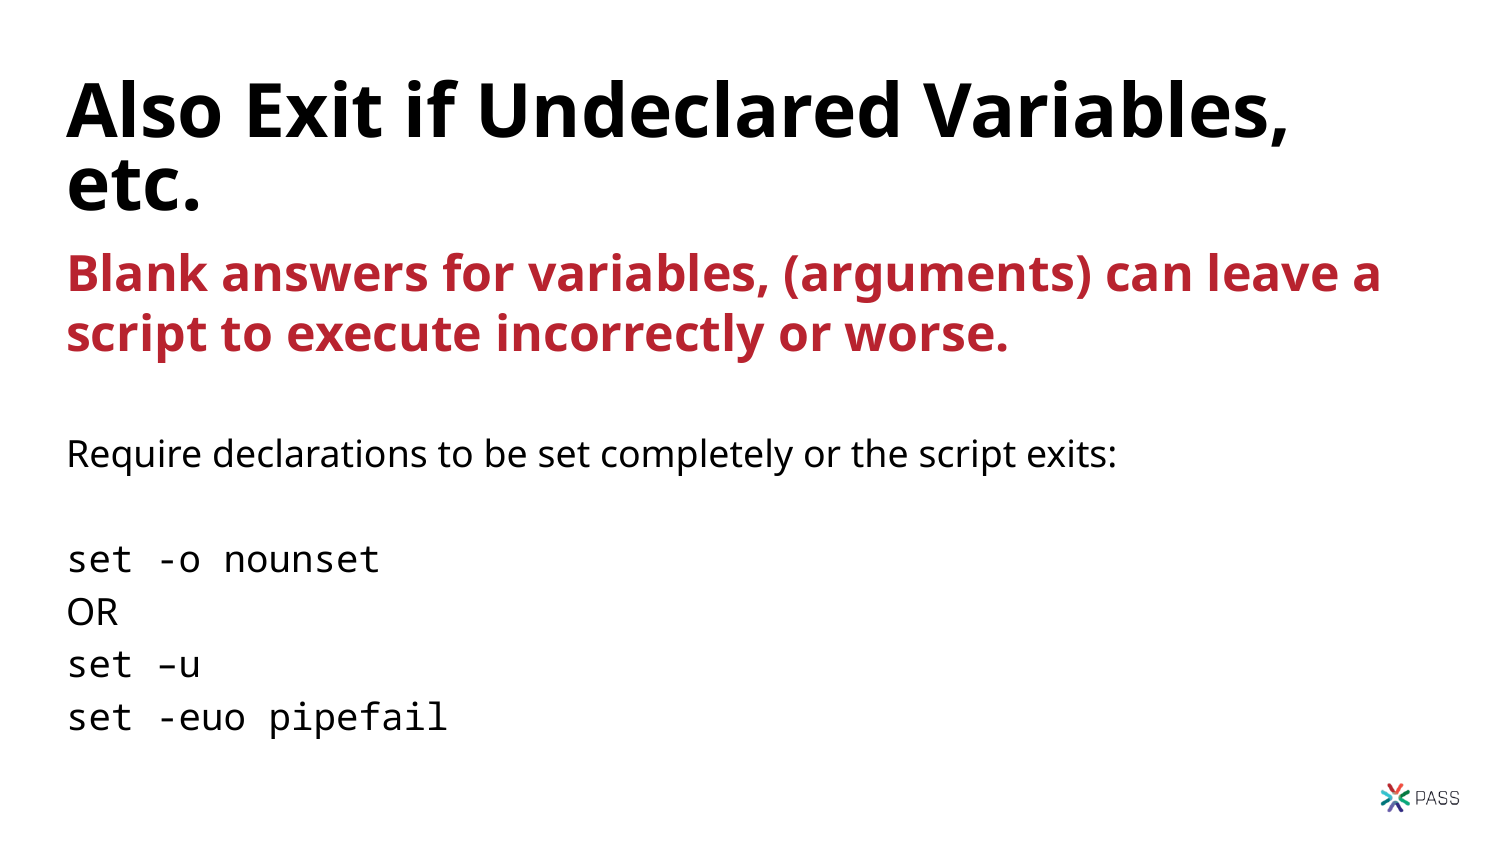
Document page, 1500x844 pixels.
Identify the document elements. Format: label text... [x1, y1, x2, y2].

list Require declarations to be set completely or the script exits: set -o nounset OR set –u set -euo pipefail [51, 422, 1443, 753]
picture [1379, 781, 1460, 814]
list Blank answers for variables, (arguments) can leave a script to execute incorrectly or worse. [51, 233, 1443, 298]
title Also Exit if Undeclared Variables, etc. [51, 71, 1443, 173]
